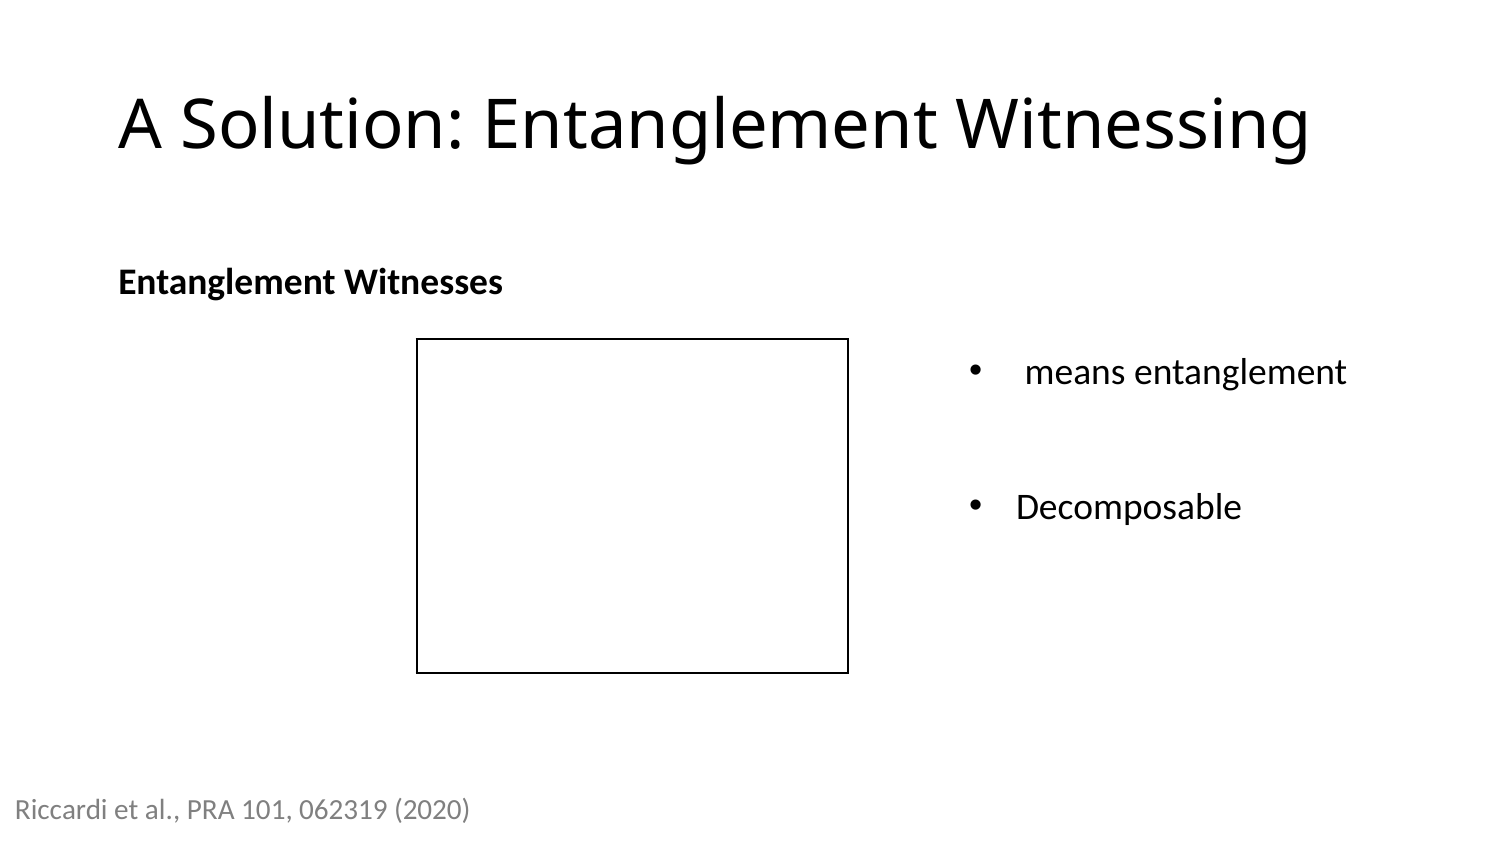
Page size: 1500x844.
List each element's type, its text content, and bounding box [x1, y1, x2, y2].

list Entanglement Witnesses [103, 208, 738, 311]
title A Solution: Entanglement Witnessing [103, 44, 1398, 208]
text_box Riccardi et al., PRA 101, 062319 (2020) [0, 783, 1500, 833]
